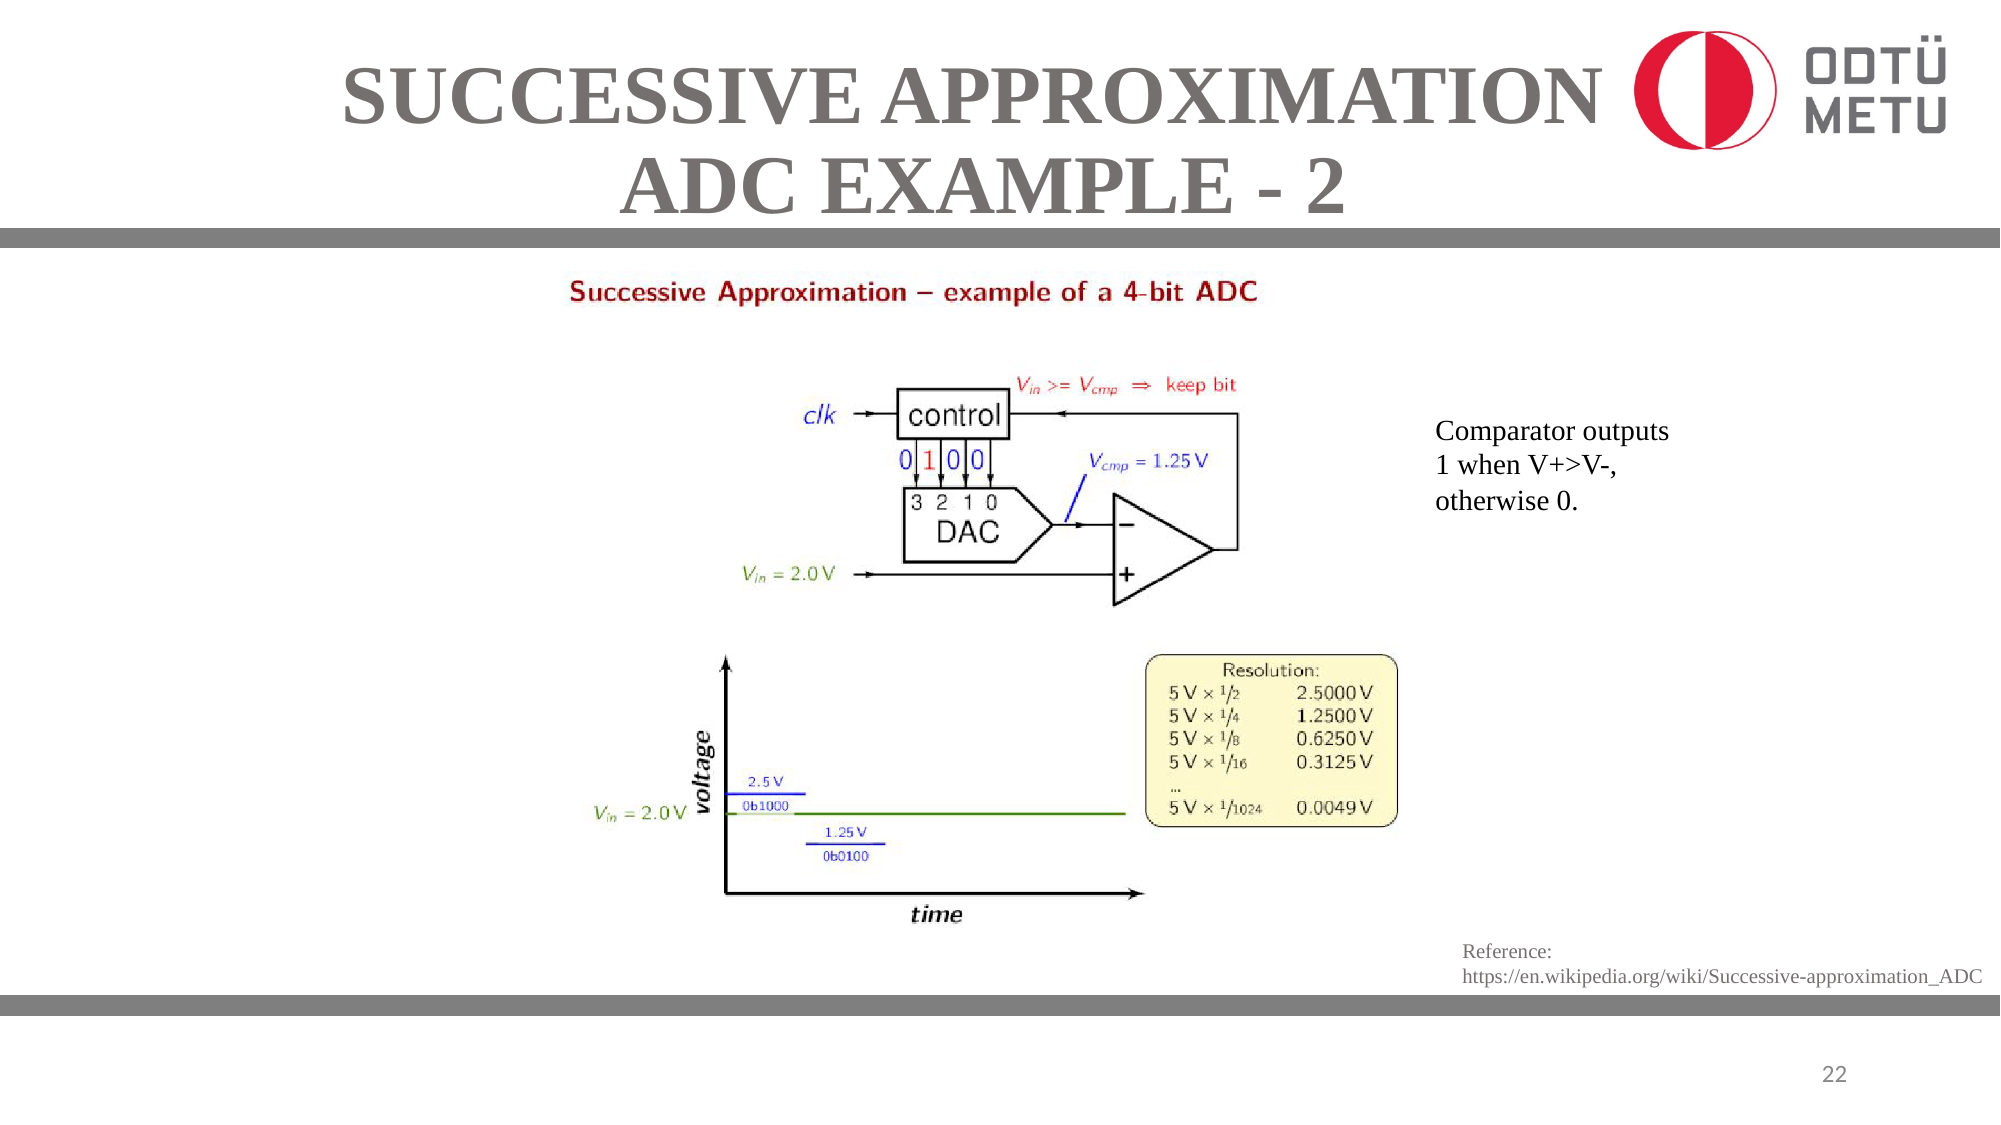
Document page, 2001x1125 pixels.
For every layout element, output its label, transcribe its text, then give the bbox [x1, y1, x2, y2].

text_box [0, 996, 2000, 1015]
slide_number ‹#› [1412, 1042, 1863, 1103]
text_box Comparator outputs 1 when V+>V-, otherwise 0. [1420, 403, 1784, 524]
title SUCCESSIVE APPROXIMATION ADC EXAMPLE - 2 [121, 32, 1846, 228]
text_box [0, 228, 2000, 248]
text_box Reference: https://en.wikipedia.org/wiki/Successive-approximation_ADC [1447, 930, 2000, 996]
picture [563, 271, 1403, 933]
picture [1590, 22, 1978, 165]
